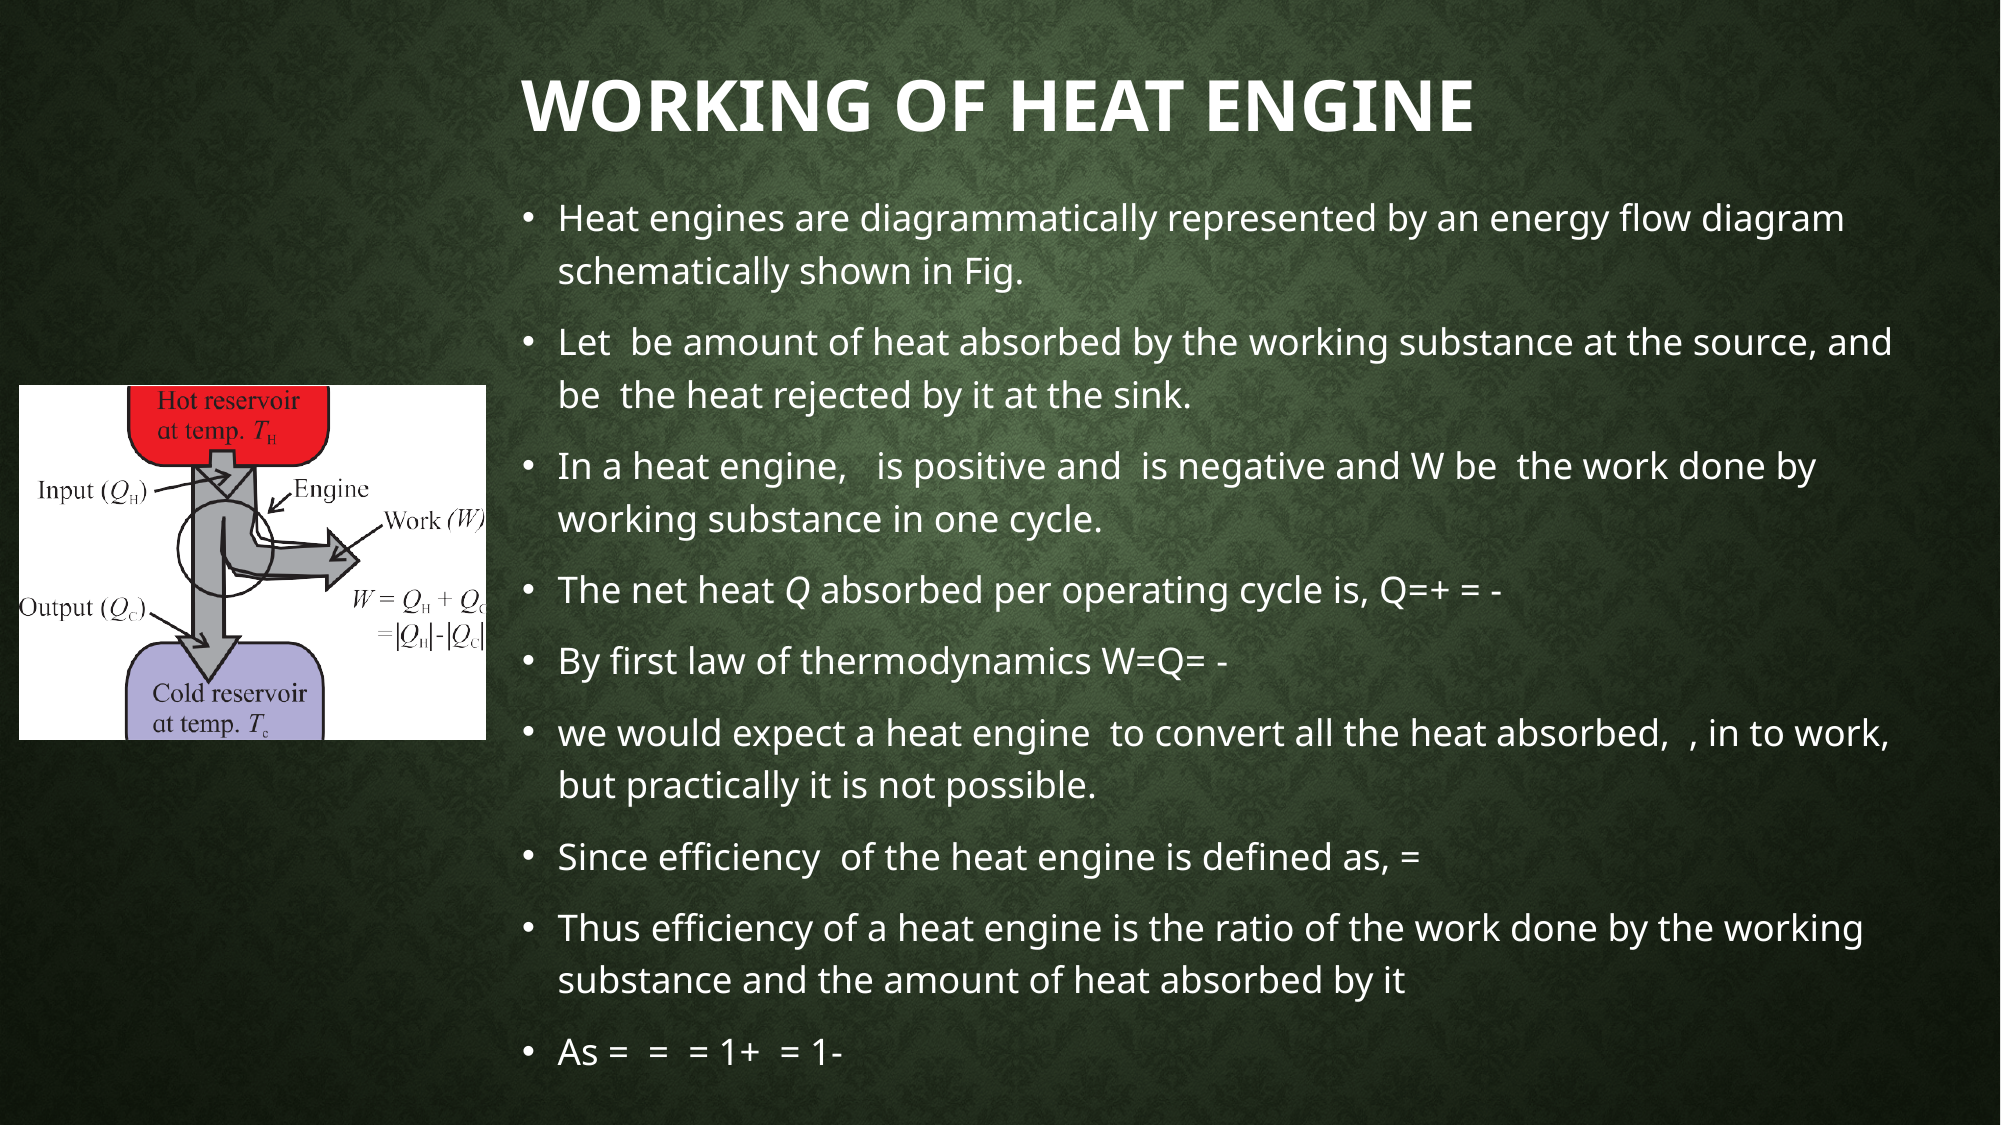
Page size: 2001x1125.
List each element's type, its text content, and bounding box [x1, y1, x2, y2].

title Working of heat engine [149, 38, 1849, 179]
picture [18, 384, 487, 741]
